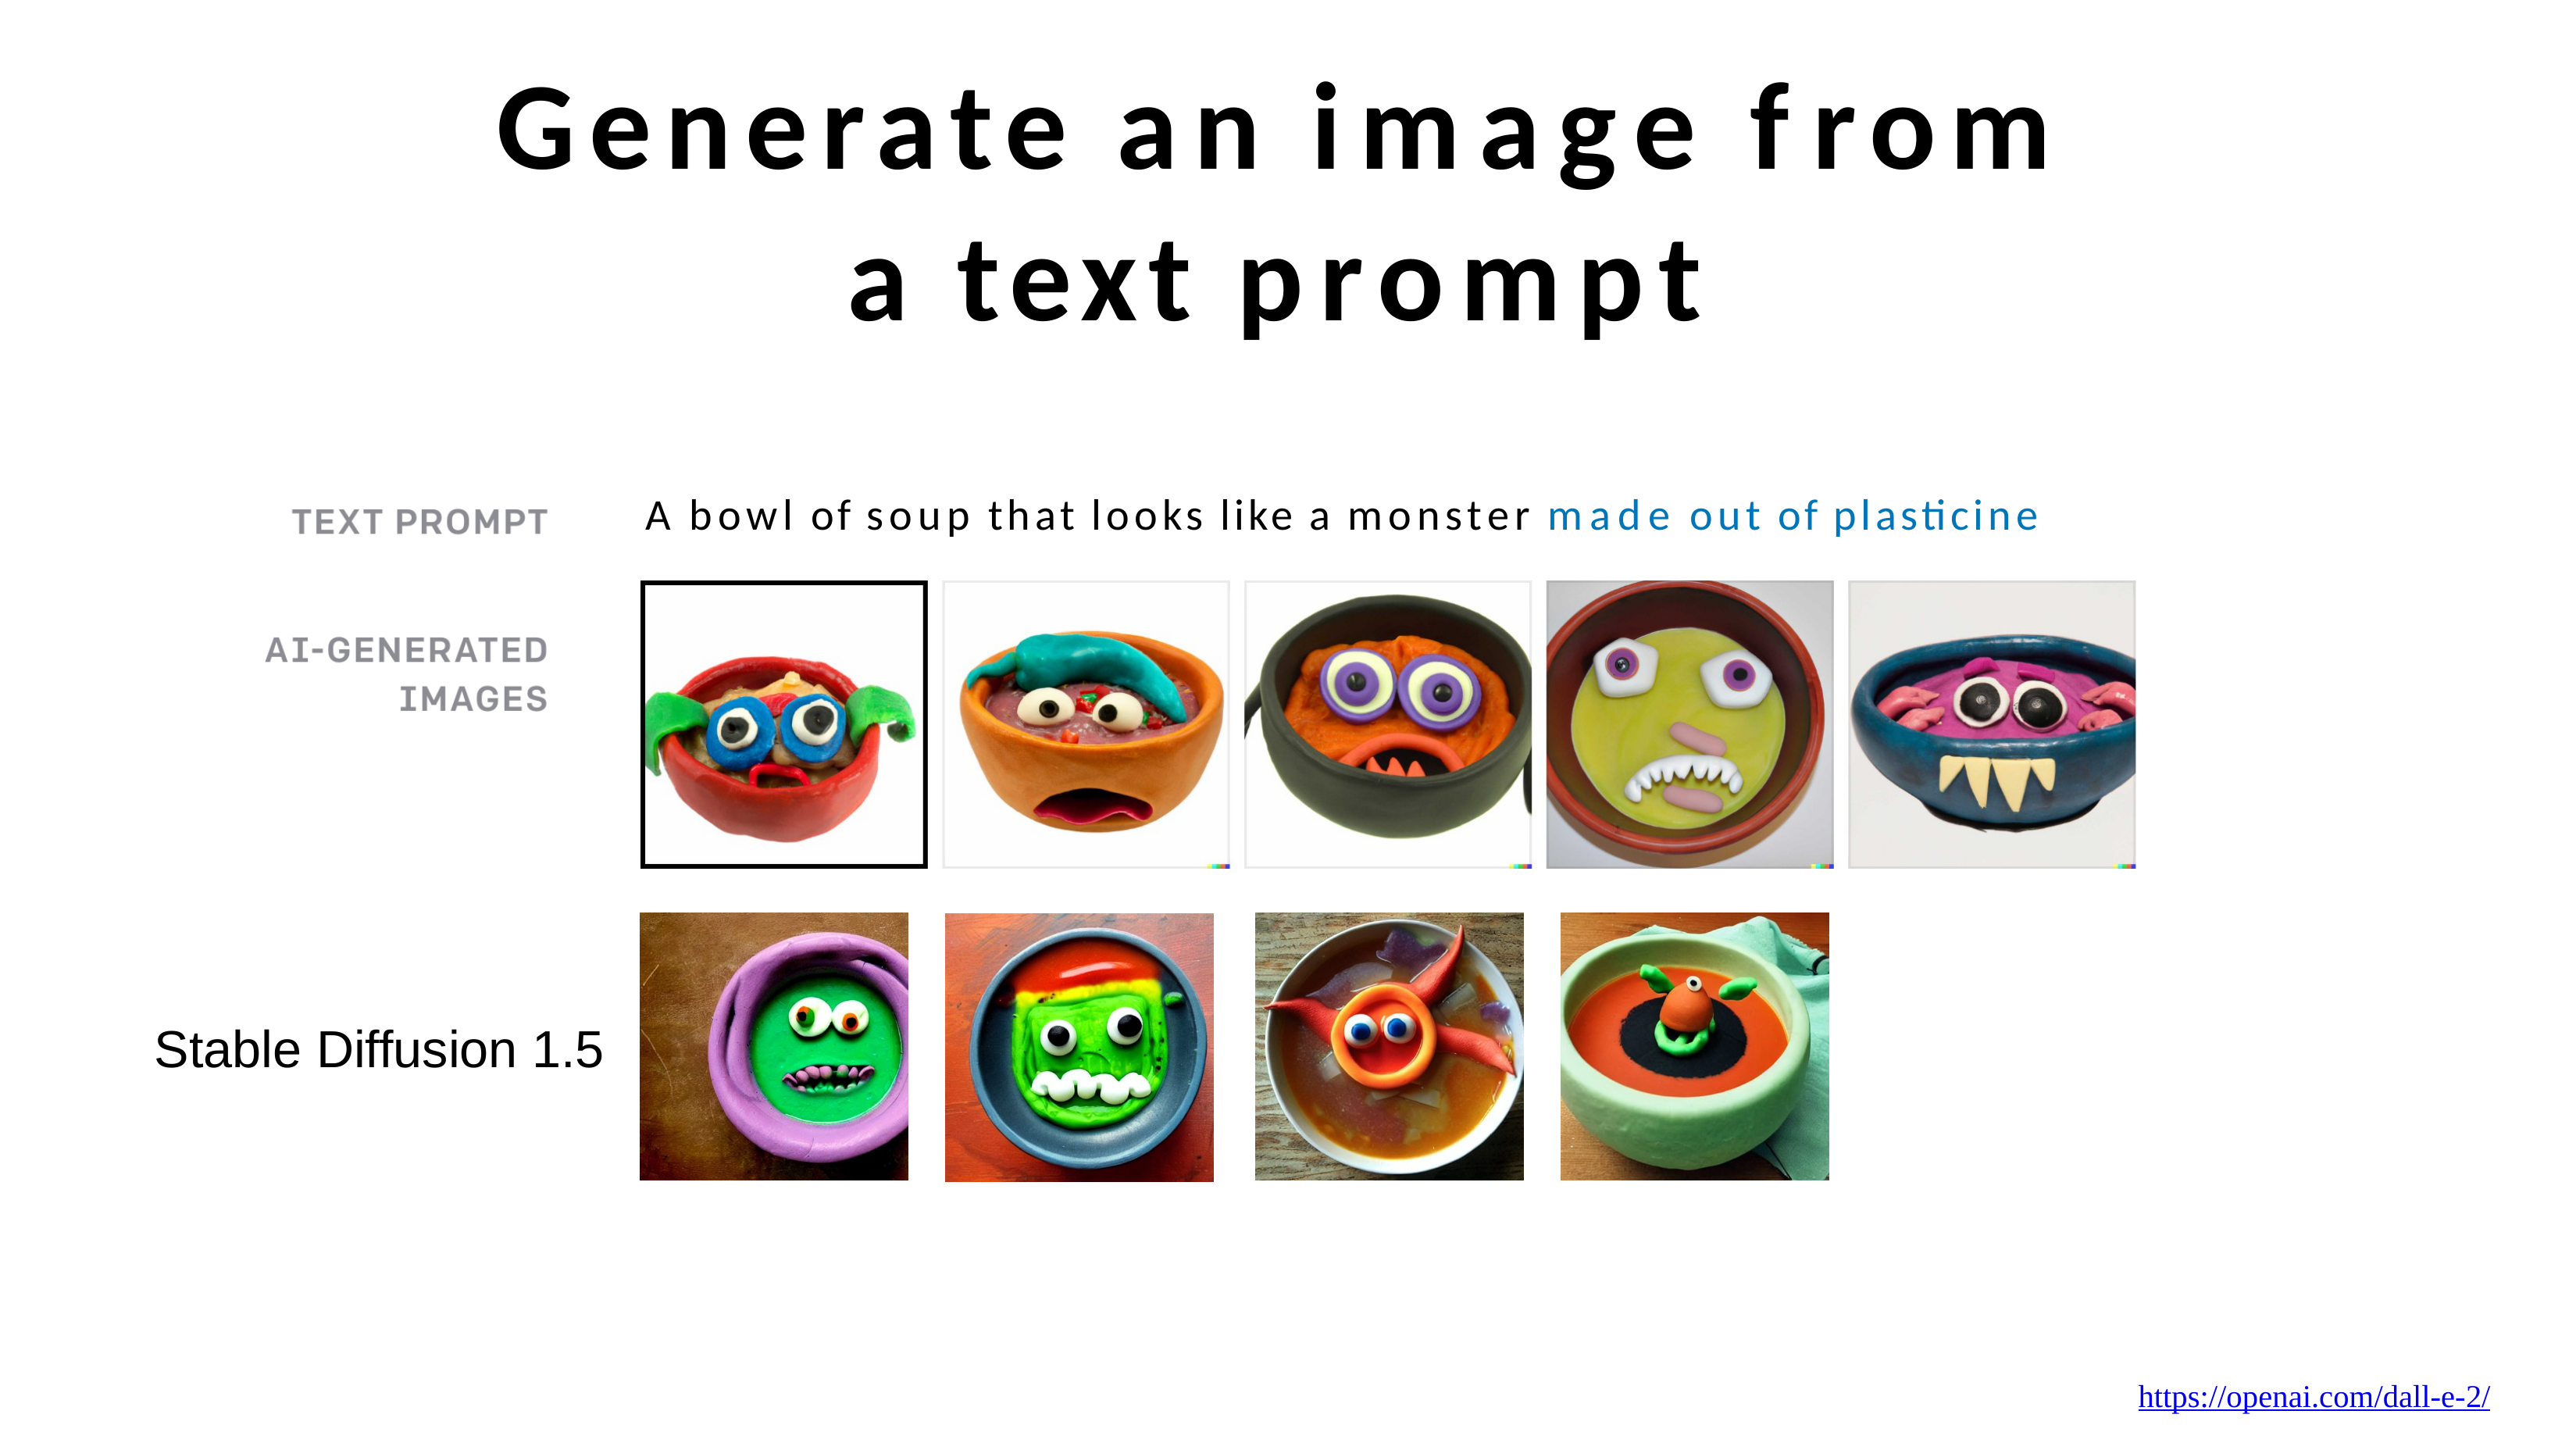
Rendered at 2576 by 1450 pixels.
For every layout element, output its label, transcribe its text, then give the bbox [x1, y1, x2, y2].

picture [640, 580, 2137, 869]
picture [945, 913, 1215, 1182]
text_box Stable Diffusion 1.5 [143, 1009, 617, 1084]
text_box A bowl of soup that looks like a monster made out of plasticine [644, 484, 2060, 539]
picture [265, 509, 548, 712]
picture [640, 912, 909, 1181]
title Generate an image from a text prompt [494, 41, 2082, 346]
text_box https://openai.com/dall-e-2/ [2136, 1381, 2497, 1414]
picture [1255, 912, 1524, 1181]
picture [1561, 912, 1829, 1181]
